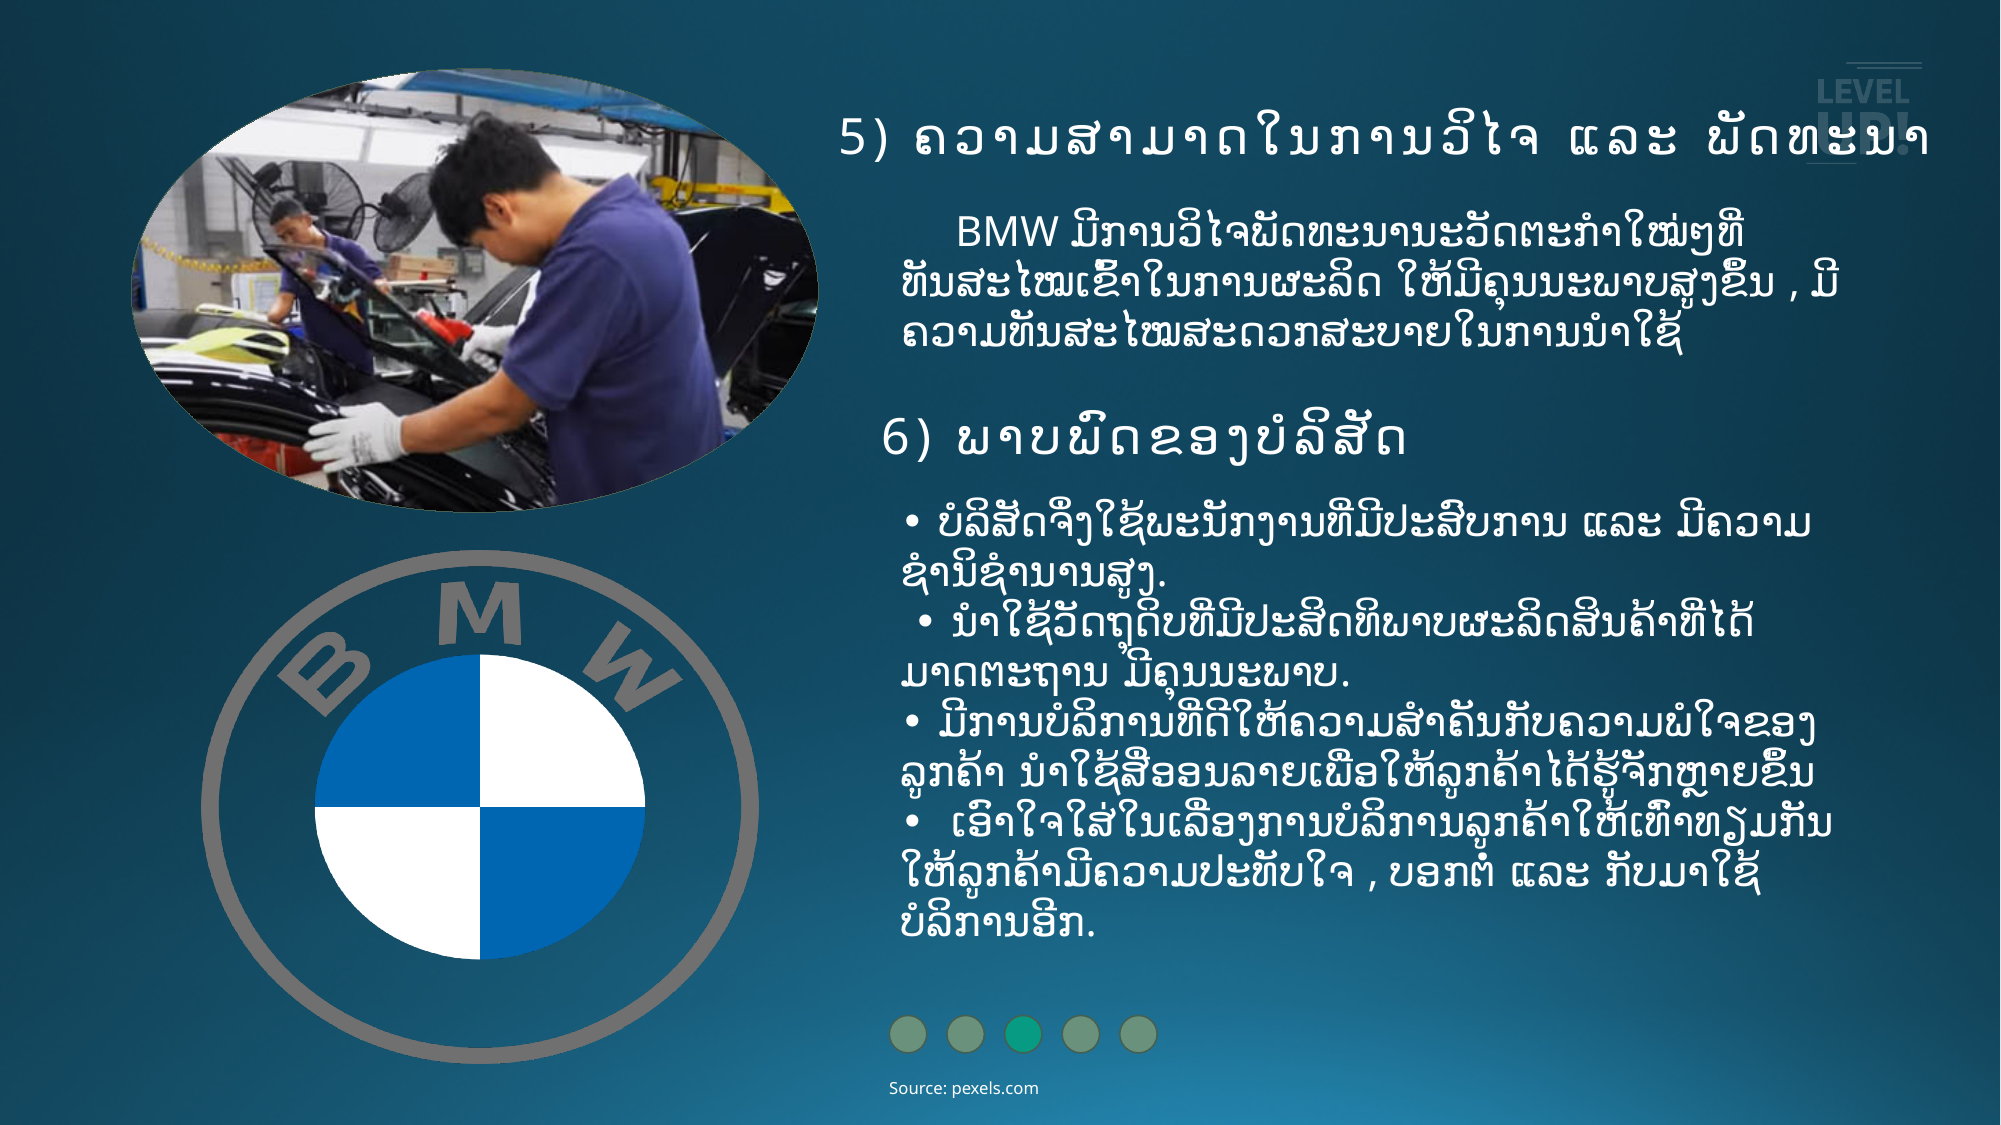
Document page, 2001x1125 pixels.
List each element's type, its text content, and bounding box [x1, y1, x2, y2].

text_box [1118, 1014, 1159, 1054]
text_box 5) ຄວາມສາມາດໃນການວິໄຈ ແລະ ພັດທະນາ [838, 104, 1931, 165]
text_box [888, 1014, 928, 1054]
text_box Source: pexels.com [889, 1077, 1588, 1098]
text_box BMW ມີການວິໄຈພັດທະນານະວັດຕະກຳໃໝ່ໆທີ່ທັນສະໄໝເຂົ້າໃນການຜະລິດ ໃຫ້ມີຄຸນນະພາບສູງຂຶ້ນ , ມີຄວາມທັນສະໄໝສະດວກສະບາຍໃນການນຳໃຊ້ [901, 205, 1868, 356]
text_box 6) ພາບພົດຂອງບໍລິສັດ [866, 396, 1423, 472]
picture [0, 0, 2001, 1125]
text_box • ບໍລິສັດຈຶ່ງໃຊ້ພະນັກງານທີ່ມີປະສົບການ ແລະ ມີຄວາມຊຳນິຊຳນານສູງ. • ນຳໃຊ້ວັດຖຸດິບທີ່ມີປະສິດທິພາບຜະລິດສິນຄ້າທີ່ໄດ້ມາດຕະຖານ ມີຄຸນນະພາບ. • ມີການບໍລິການທີ່ດີໃຫ້ຄວາມສຳຄັນກັບຄວາມພໍໃຈຂອງລູກຄ້າ ນຳໃຊ້ສື່ອອນລາຍເພື່ອໃຫ້ລູກຄ້າໄດ້ຮູ້ຈັກຫຼາຍຂຶ້ນ • ເອົາໃຈໃສ່ໃນເລື່ອງການບໍລິການລູກຄ້າໃຫ້ເທົ່າທຽມກັນ ໃຫ້ລູກຄ້າມີຄວາມປະທັບໃຈ , ບອກຕໍ່ ແລະ ກັບມາໃຊ້ບໍລິການອີກ. [829, 487, 1898, 953]
text_box [1003, 1014, 1044, 1054]
text_box [945, 1014, 986, 1054]
text_box [1061, 1014, 1101, 1054]
